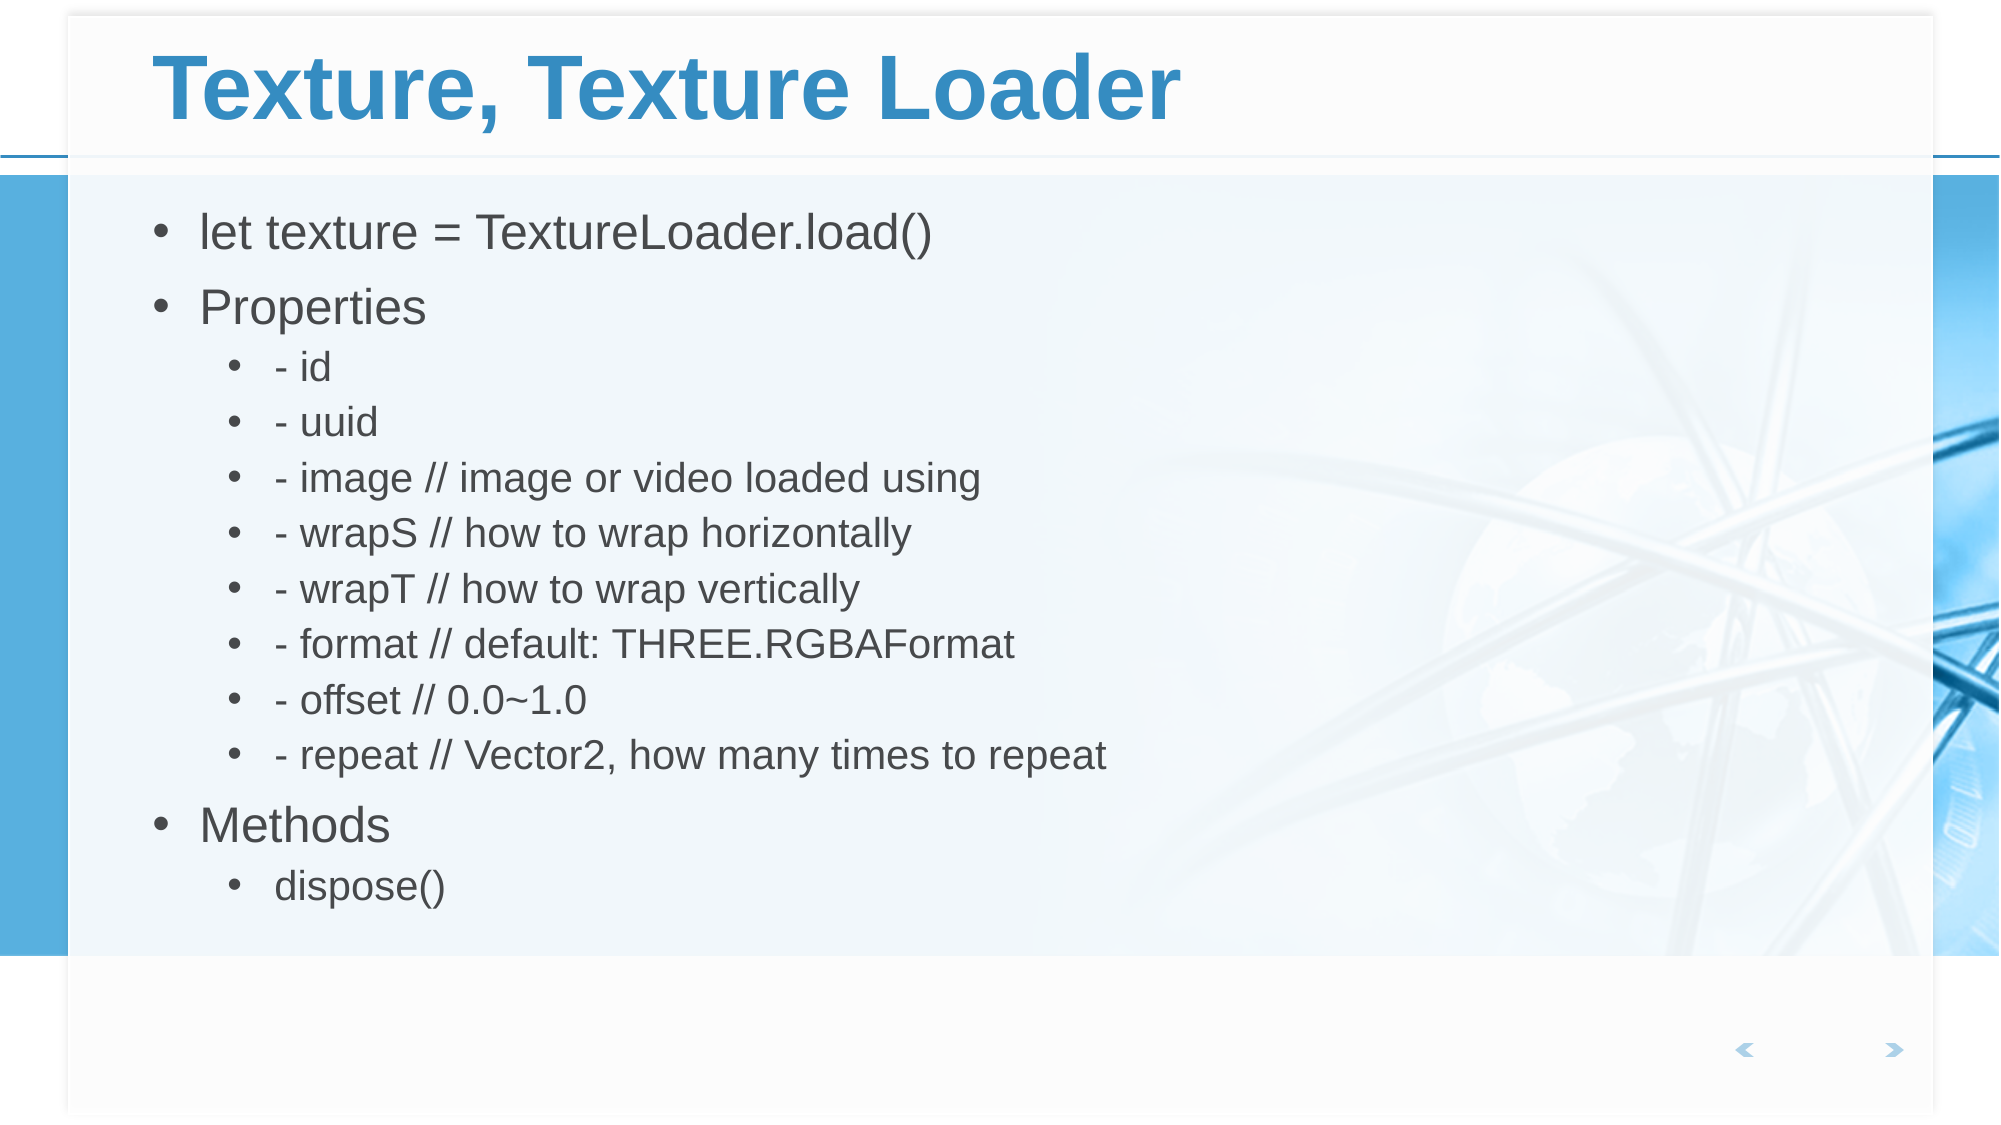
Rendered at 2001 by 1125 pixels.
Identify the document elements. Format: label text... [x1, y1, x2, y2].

picture [0, 0, 2001, 1125]
list let texture = TextureLoader.load() Properties - id - uuid - image // image or video loaded using - wrapS // how to wrap horizontally - wrapT // how to wrap vertically - format // default: THREE.RGBAFormat - offset // 0.0~1.0 - repeat // Vector2, how many times to repeat Methods dispose() [137, 198, 1863, 946]
title Texture, Texture Loader [137, 29, 1863, 150]
